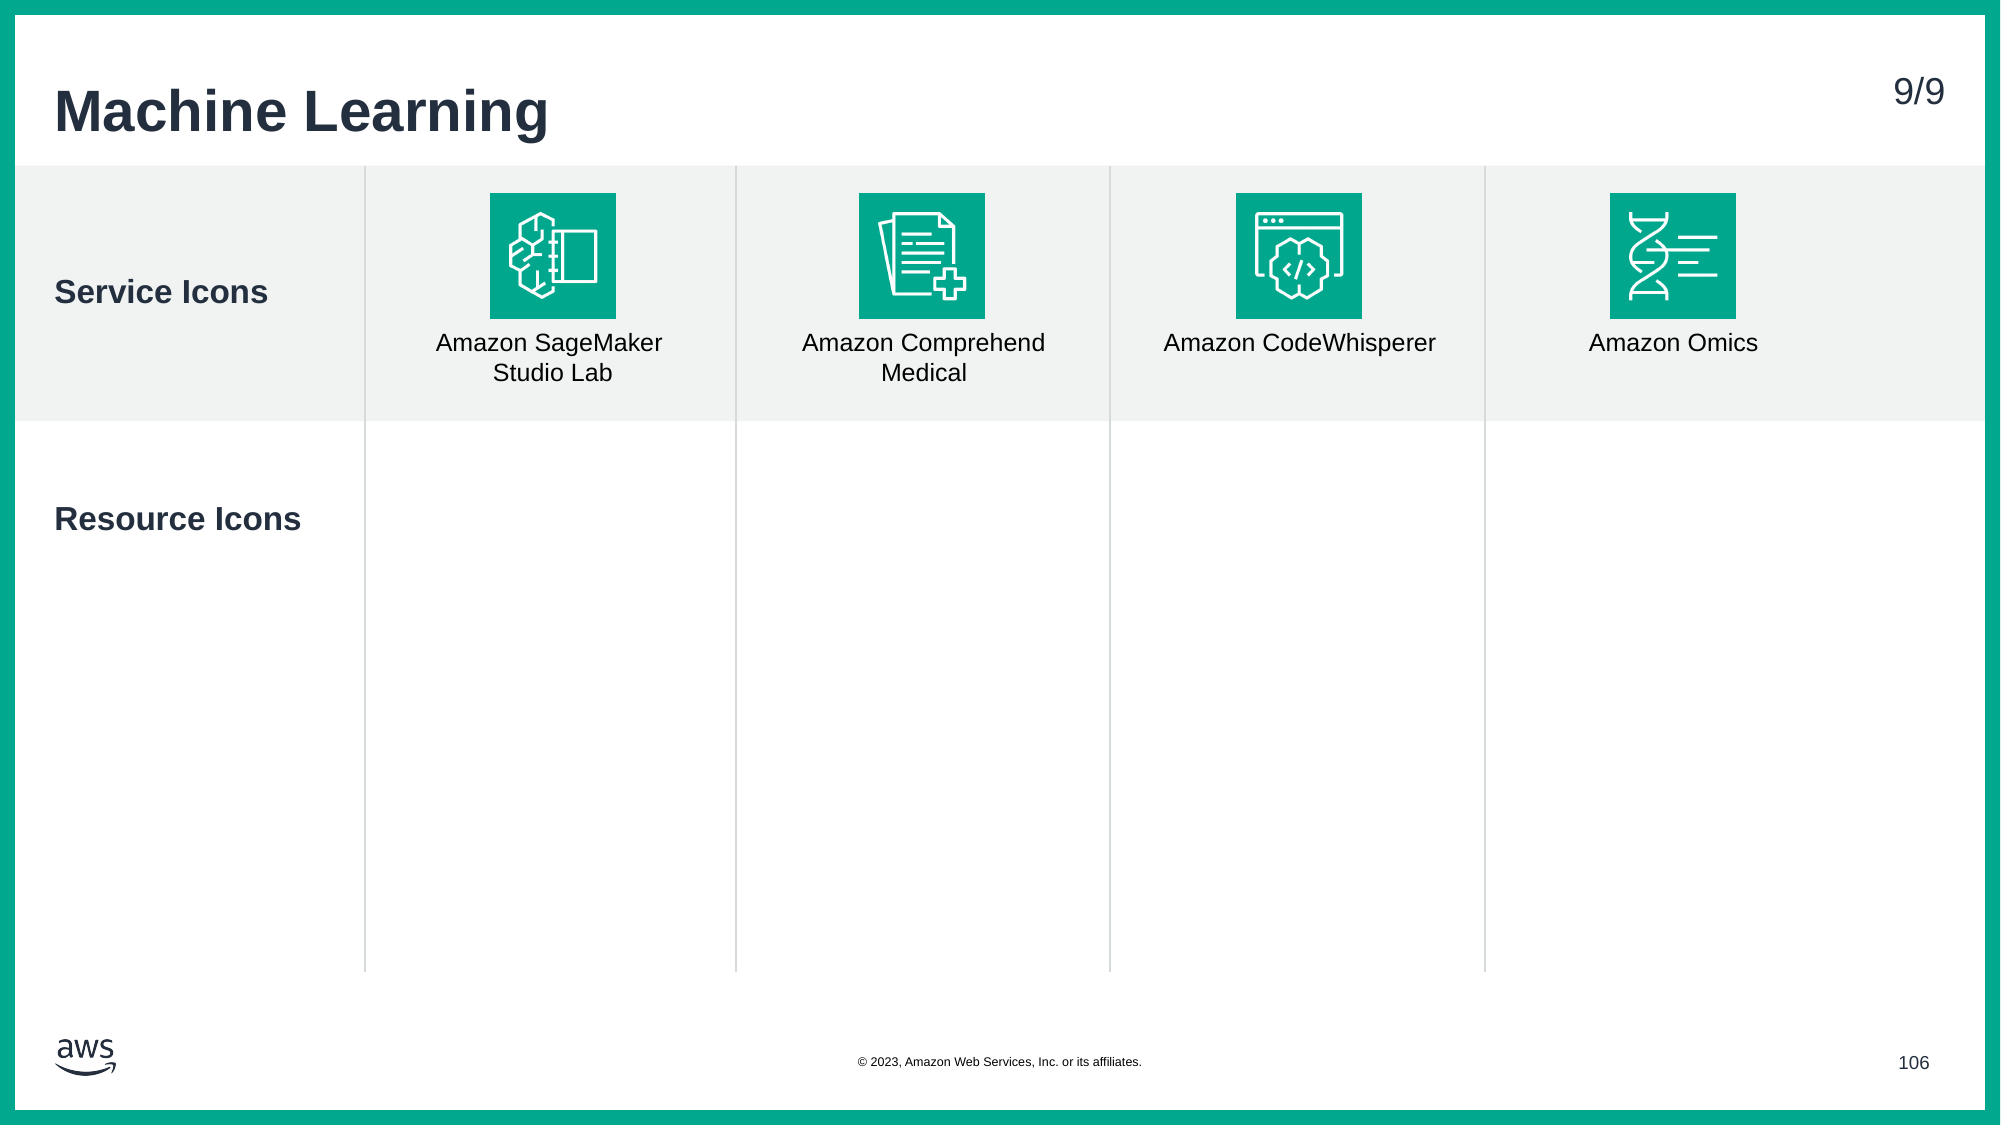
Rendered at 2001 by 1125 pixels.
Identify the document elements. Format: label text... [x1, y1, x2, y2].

text_box Amazon CodeWhisperer [1113, 319, 1484, 364]
picture [1236, 193, 1362, 319]
list 9/9 [1693, 59, 1961, 166]
text_box Amazon Comprehend Medical [736, 319, 1110, 394]
picture [55, 1039, 116, 1076]
picture [490, 193, 616, 319]
slide_number 106 [1494, 1031, 1945, 1092]
picture [1610, 193, 1736, 319]
footer © 2023, Amazon Web Services, Inc. or its affiliates. [662, 1031, 1338, 1092]
text_box Amazon SageMaker Studio Lab [369, 319, 735, 394]
title Machine Learning [39, 59, 1457, 166]
text_box Amazon Omics [1493, 319, 1855, 364]
picture [859, 193, 985, 319]
